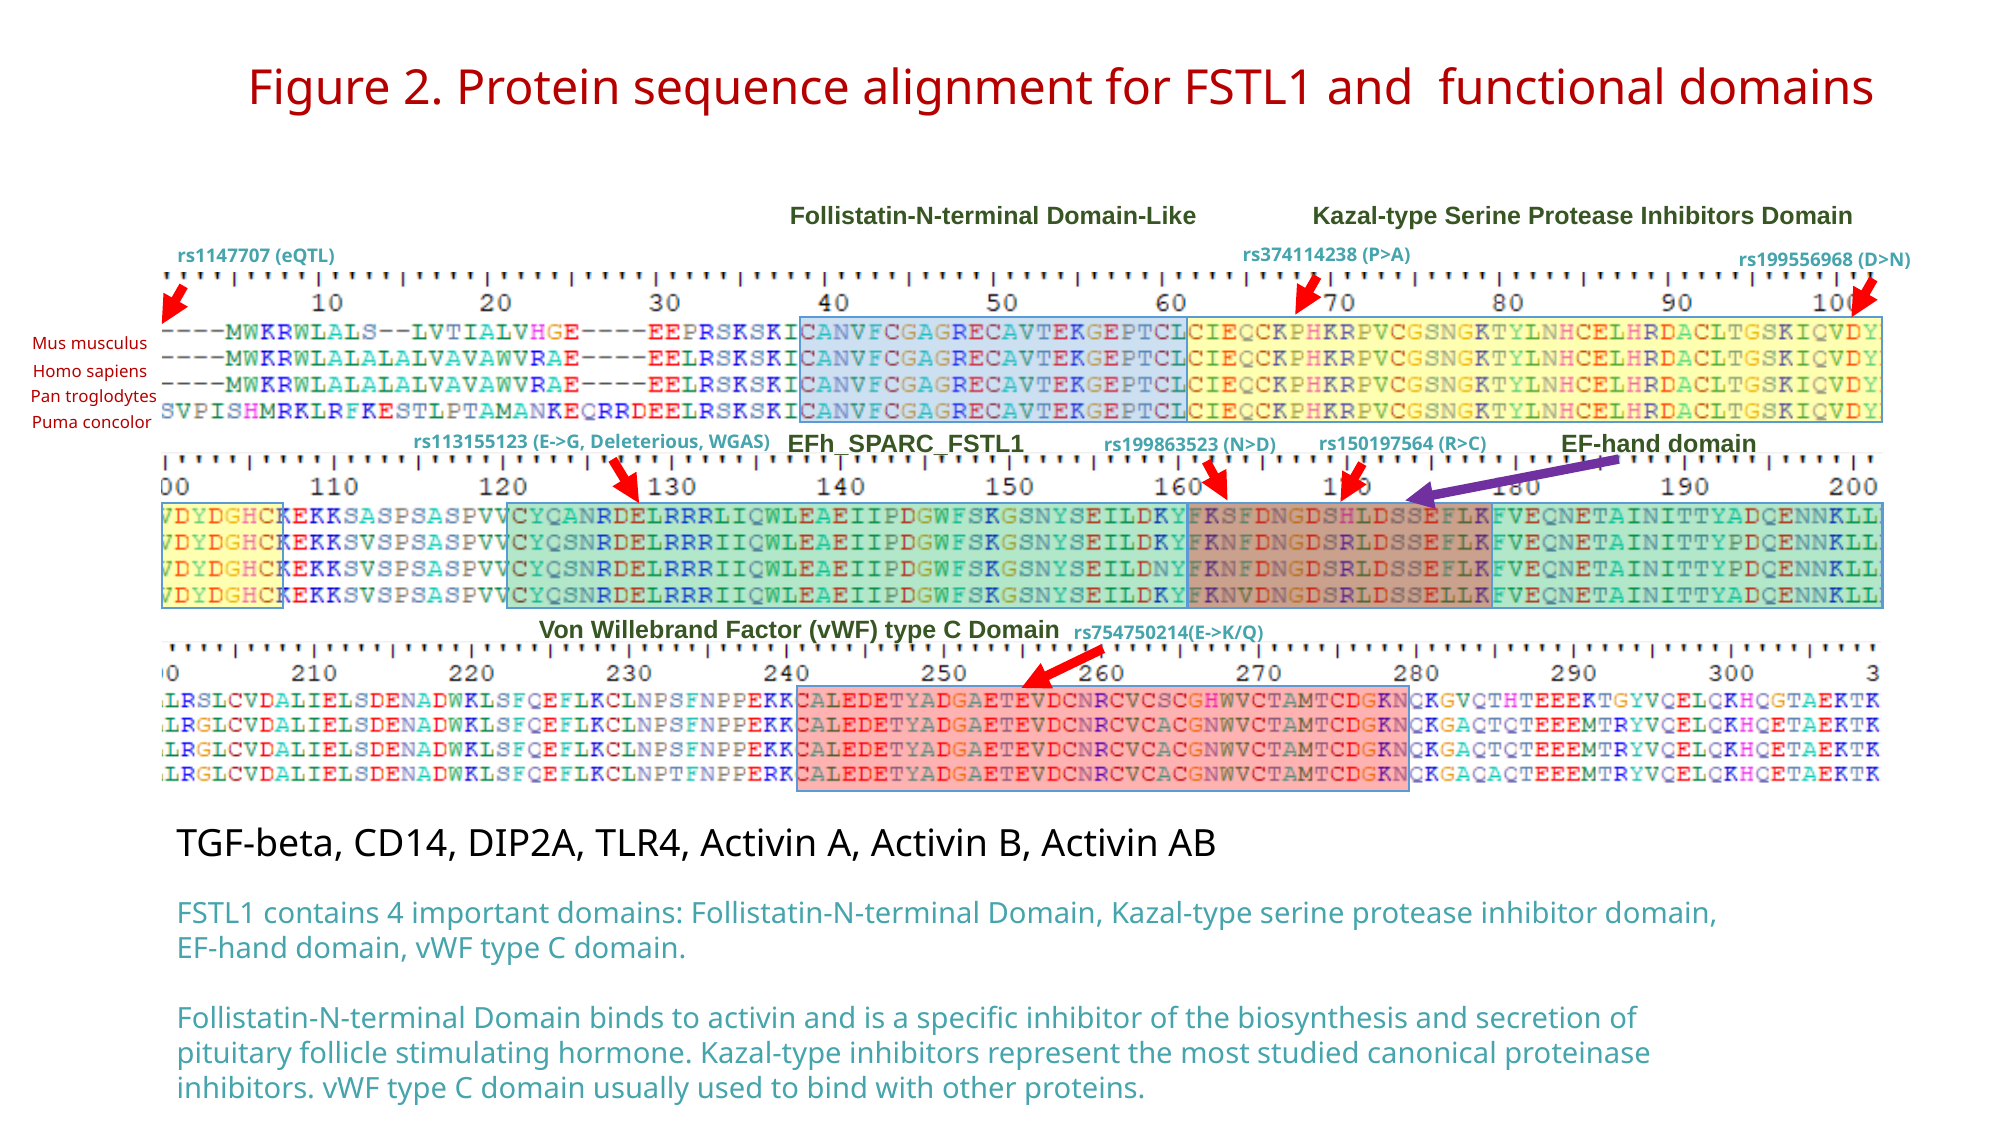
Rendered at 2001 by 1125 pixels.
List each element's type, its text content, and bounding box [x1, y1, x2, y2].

text_box rs199556968 (D>N) [1723, 240, 1926, 278]
text_box Von Willebrand Factor (vWF) type C Domain [523, 620, 1059, 641]
picture [161, 452, 1883, 620]
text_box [1295, 276, 1318, 315]
text_box Puma concolor [17, 384, 161, 440]
picture [161, 272, 1883, 447]
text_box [1206, 461, 1228, 501]
text_box EF-hand domain [1546, 447, 1773, 452]
text_box Mus musculus [17, 305, 161, 358]
text_box rs1147707 (eQTL) [162, 236, 350, 272]
text_box Figure 2. Protein sequence alignment for FSTL1 and functional domains [233, 0, 1892, 122]
text_box FSTL1 contains 4 important domains: Follistatin-N-terminal Domain, Kazal-type serine protease inhibitor domain, EF-hand domain, vWF type C domain. Follistatin-N-terminal Domain binds to activin and is a specific inhibitor of the biosynthesis and secretion of pituitary follicle stimulating hormone. Kazal-type inhibitors represent the most studied canonical proteinase inhibitors. vWF type C domain usually used to bind with other proteins. [161, 886, 1747, 1112]
text_box Pan troglodytes [15, 358, 161, 414]
text_box rs150197564 (R>C) [1304, 447, 1502, 452]
text_box rs113155123 (E->G, Deleterious, WGAS) [398, 447, 772, 452]
text_box Follistatin-N-terminal Domain-Like [775, 192, 1213, 237]
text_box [1405, 459, 1619, 501]
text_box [612, 459, 640, 504]
text_box rs374114238 (P>A) [1227, 235, 1426, 272]
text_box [1340, 463, 1363, 502]
text_box Kazal-type Serine Protease Inhibitors Domain [1297, 192, 1870, 237]
text_box TGF-beta, CD14, DIP2A, TLR4, Activin A, Activin B, Activin AB [161, 811, 1360, 872]
picture [161, 641, 1882, 797]
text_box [161, 285, 184, 325]
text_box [1851, 278, 1874, 318]
text_box rs199863523 (N>D) [1089, 447, 1292, 452]
text_box EFh_SPARC_FSTL1 [772, 447, 1040, 452]
text_box Homo sapiens [18, 333, 161, 358]
text_box rs754750214(E->K/Q) [1059, 620, 1293, 641]
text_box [1021, 648, 1104, 688]
